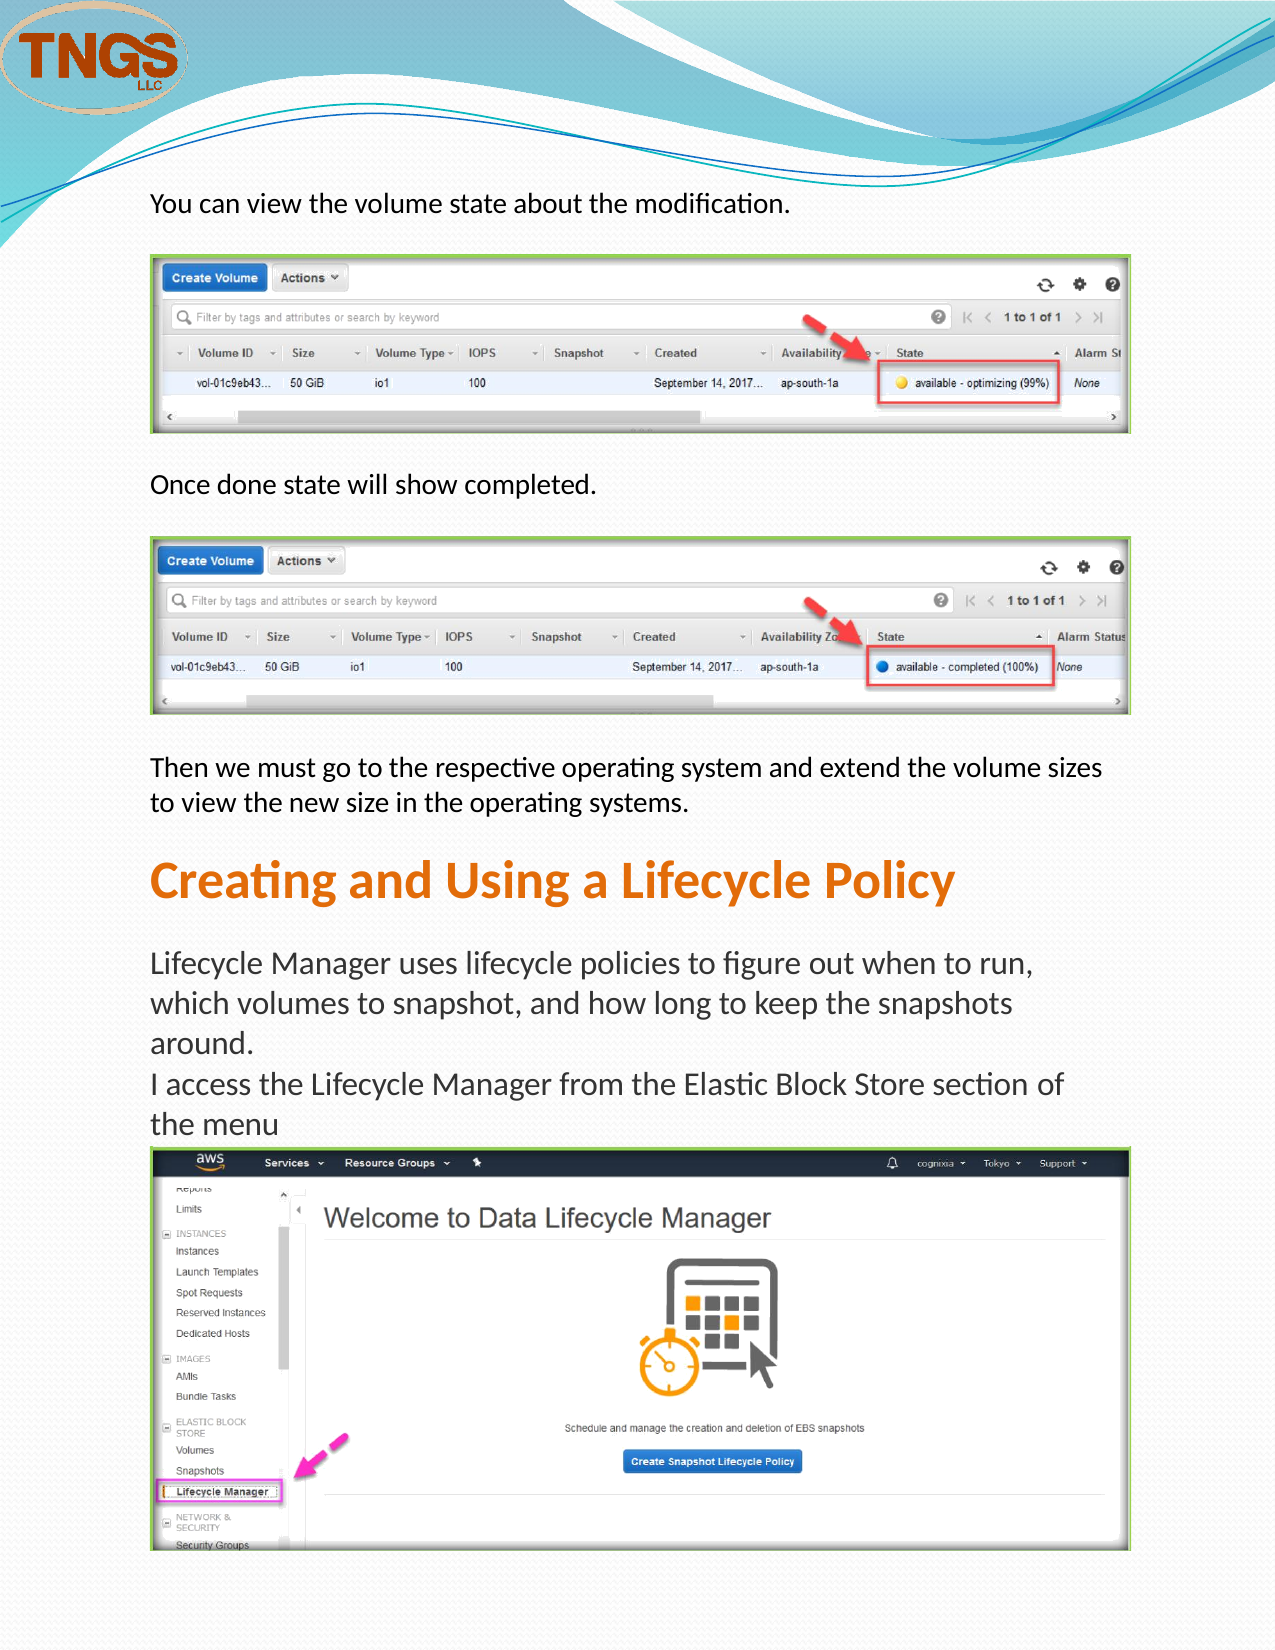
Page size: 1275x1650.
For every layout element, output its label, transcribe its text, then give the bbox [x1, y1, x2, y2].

text_box [149, 1146, 1132, 1551]
text_box [149, 536, 1132, 715]
text_box You can view the volume state about the modification. [147, 181, 801, 219]
text_box Once done state will show completed. [147, 463, 605, 501]
text_box [149, 254, 1132, 434]
picture [0, 0, 188, 115]
text_box Then we must go to the respective operating system and extend the volume sizes to view the new size in the operating systems. Creating and Using a Lifecycle Policy Lifecycle Manager uses lifecycle policies to figure out when to run, which volumes to snapshot, and how long to keep the snapshots around. I access the Lifecycle Manager from the Elastic Block Store section of the menu [147, 745, 1117, 1142]
